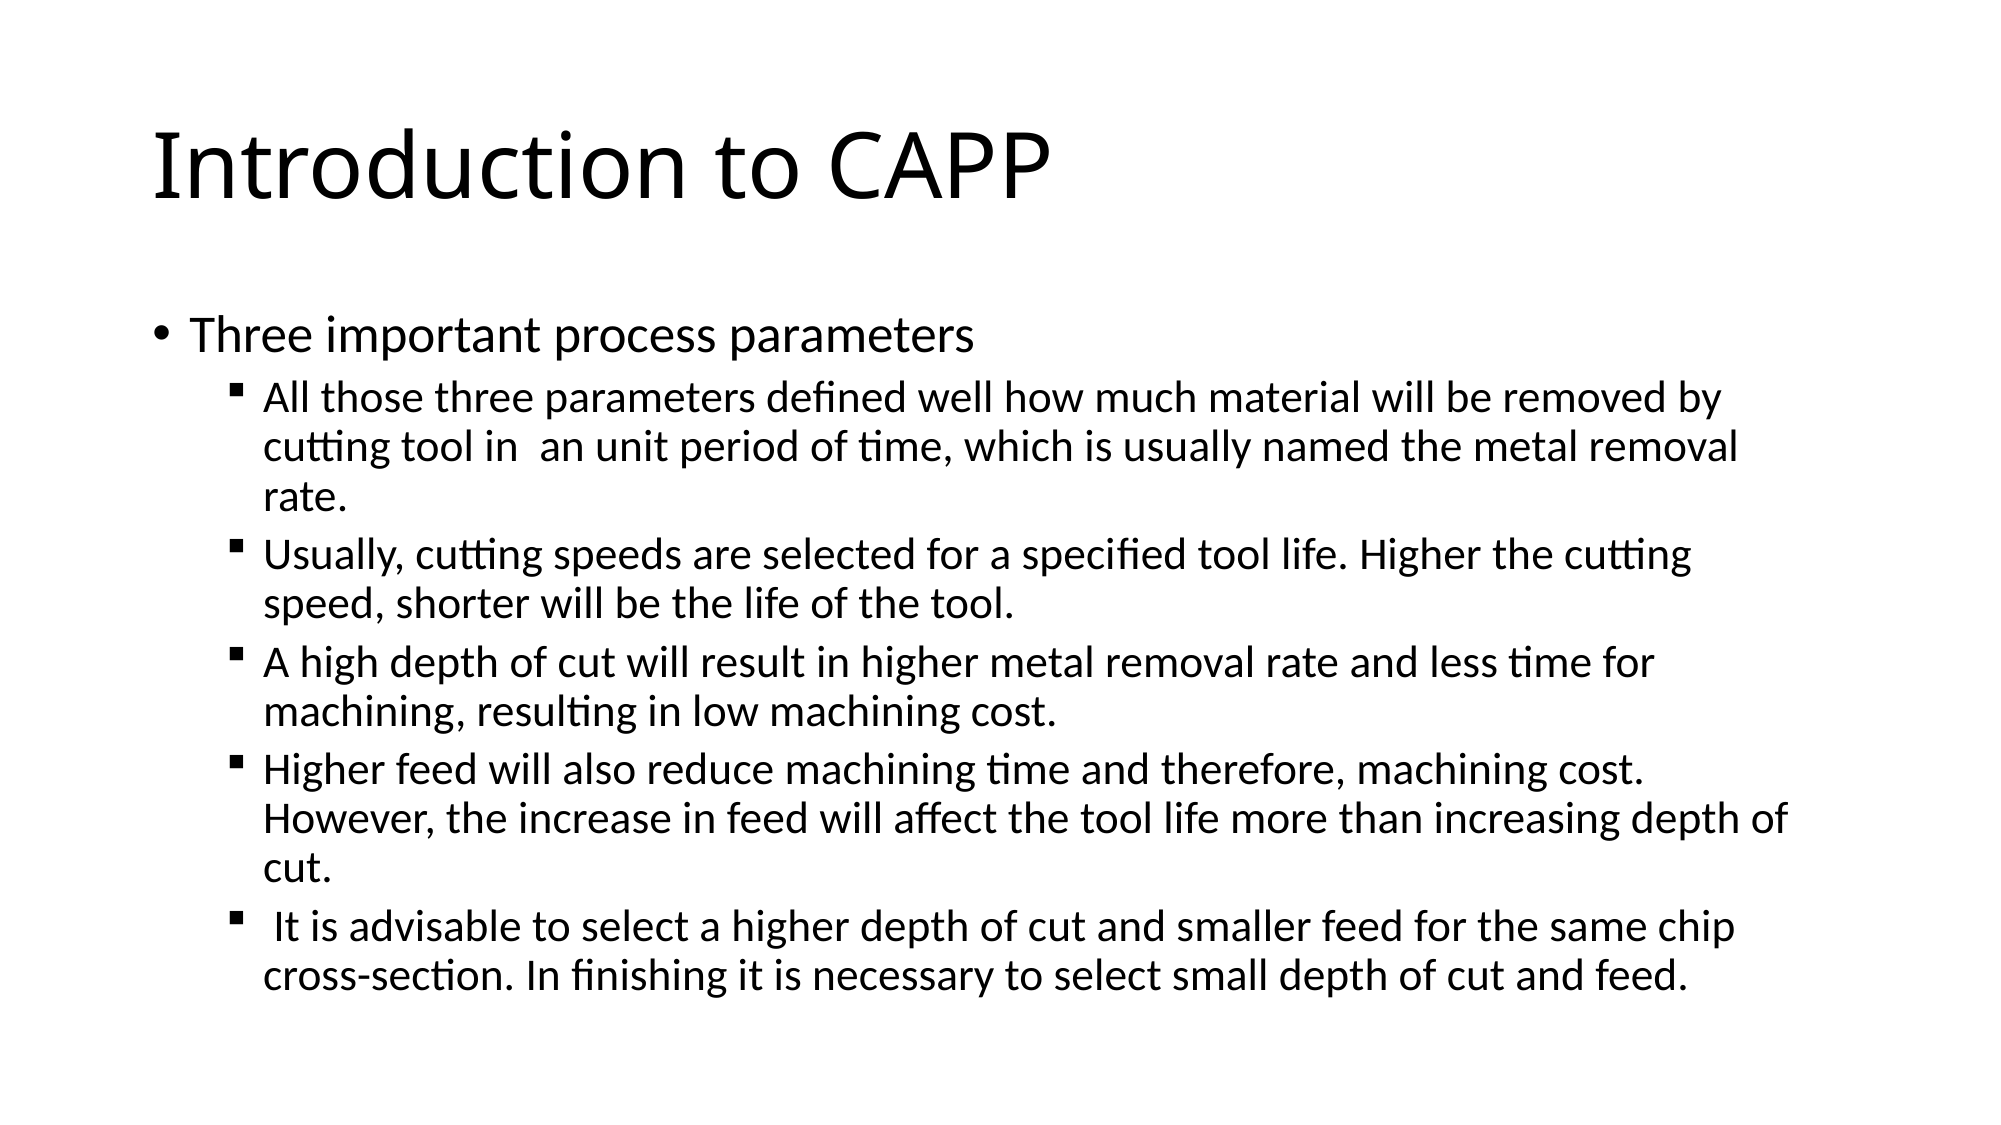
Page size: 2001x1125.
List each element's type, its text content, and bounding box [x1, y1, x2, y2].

title Introduction to CAPP [137, 59, 1863, 278]
list Three important process parameters All those three parameters defined well how much material will be removed by cutting tool in an unit period of time, which is usually named the metal removal rate. Usually, cutting speeds are selected for a specified tool life. Higher the cutting speed, shorter will be the life of the tool. A high depth of cut will result in higher metal removal rate and less time for machining, resulting in low machining cost. Higher feed will also reduce machining time and therefore, machining cost. However, the increase in feed will affect the tool life more than increasing depth of cut. It is advisable to select a higher depth of cut and smaller feed for the same chip cross-section. In finishing it is necessary to select small depth of cut and feed. [137, 299, 1814, 1014]
